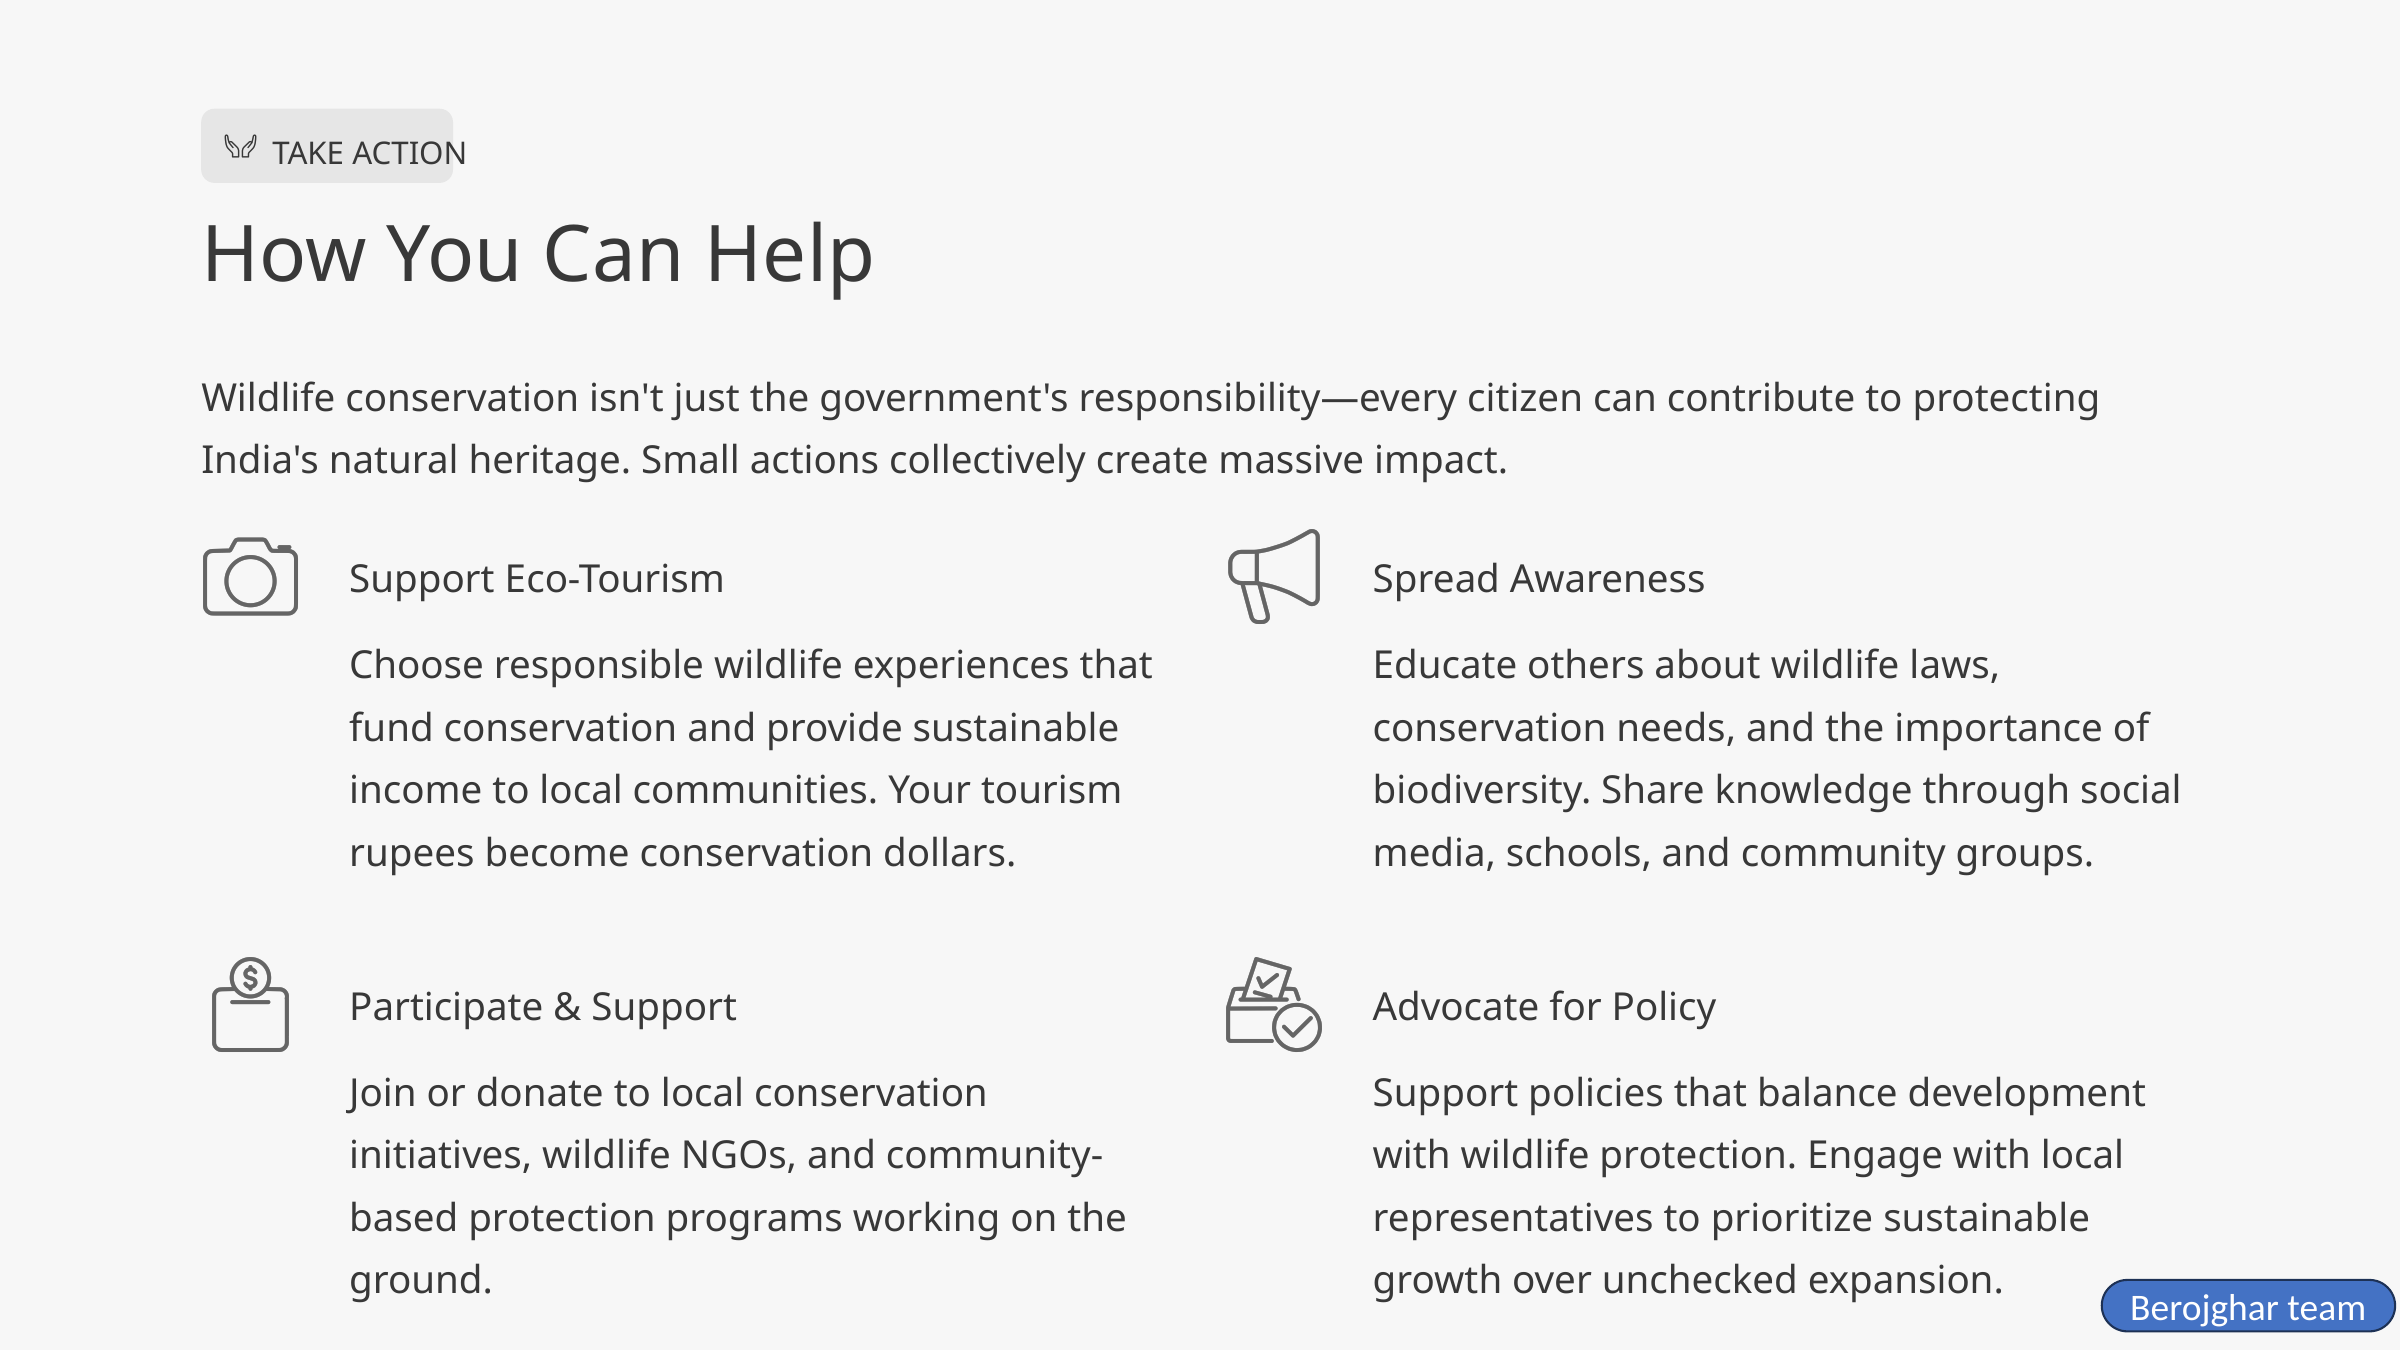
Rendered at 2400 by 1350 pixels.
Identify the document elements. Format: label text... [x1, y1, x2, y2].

text_box Wildlife conservation isn't just the government's responsibility—every citizen can contribute to protecting India's natural heritage. Small actions collectively create massive impact. [201, 356, 2199, 483]
text_box Support Eco-Tourism [349, 550, 744, 601]
text_box TAKE ACTION [272, 120, 430, 172]
picture [1224, 955, 1324, 1054]
text_box Educate others about wildlife laws, conservation needs, and the importance of biodiversity. Share knowledge through social media, schools, and community groups. [1372, 623, 2199, 814]
text_box Support policies that balance development with wildlife protection. Engage with local representatives to prioritize sustainable growth over unchecked expansion. [1372, 1051, 2199, 1242]
picture [2106, 1271, 2389, 1288]
picture [224, 130, 257, 162]
text_box How You Can Help [201, 198, 991, 298]
picture [1224, 527, 1324, 627]
picture [2106, 1323, 2389, 1339]
picture [201, 955, 300, 1054]
text_box Advocate for Policy [1372, 978, 1768, 1029]
picture [201, 527, 300, 627]
text_box Participate & Support [349, 978, 744, 1029]
text_box Berojghar team [2100, 1278, 2397, 1333]
text_box Choose responsible wildlife experiences that fund conservation and provide sustainable income to local communities. Your tourism rupees become conservation dollars. [349, 623, 1176, 877]
text_box Spread Awareness [1372, 550, 1768, 601]
text_box Join or donate to local conservation initiatives, wildlife NGOs, and community-based protection programs working on the ground. [349, 1051, 1176, 1242]
text_box [201, 108, 454, 183]
